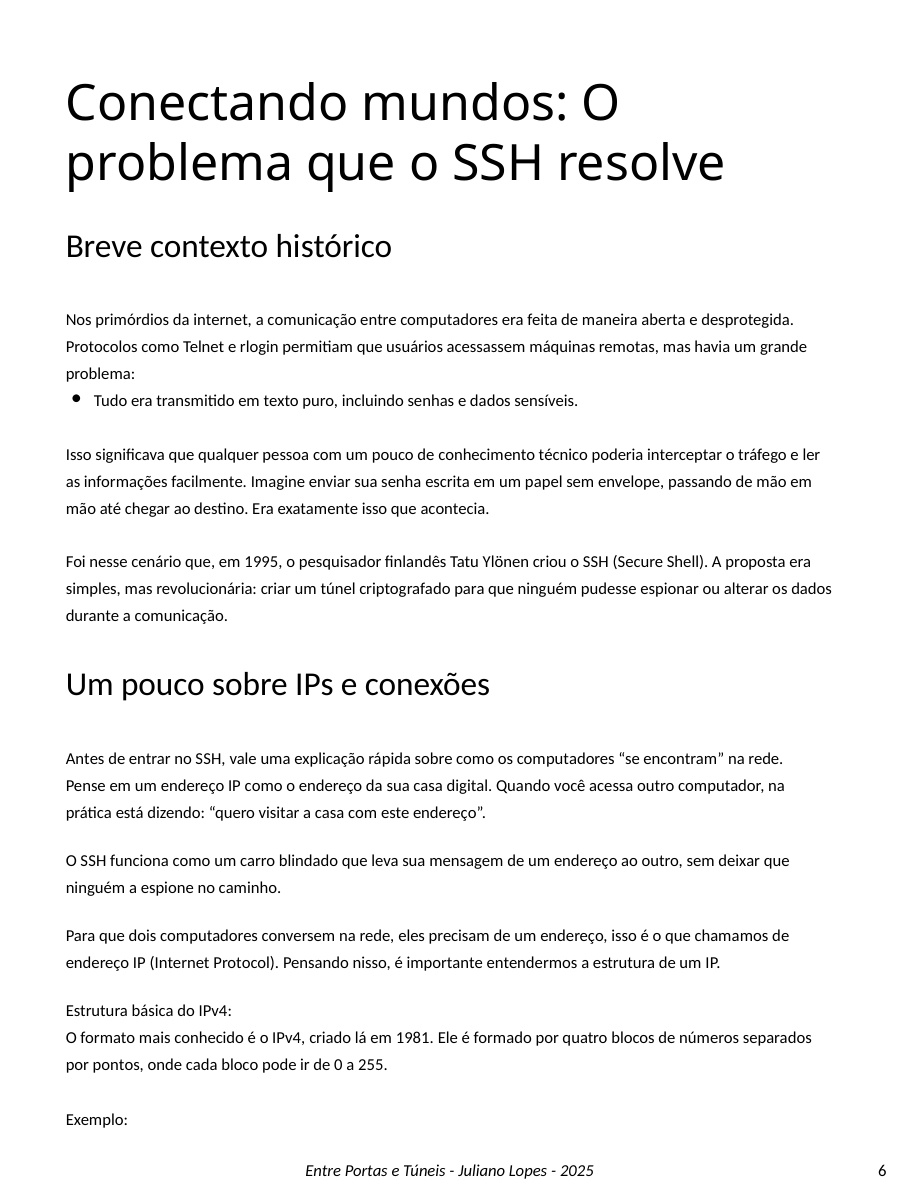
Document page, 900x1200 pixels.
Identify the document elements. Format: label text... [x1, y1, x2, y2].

slide_number ‹#› [847, 1123, 900, 1200]
text_box Nos primórdios da internet, a comunicação entre computadores era feita de maneira aberta e desprotegida. Protocolos como Telnet e rlogin permitiam que usuários acessassem máquinas remotas, mas havia um grande problema: Tudo era transmitido em texto puro, incluindo senhas e dados sensíveis. Isso significava que qualquer pessoa com um pouco de conhecimento técnico poderia interceptar o tráfego e ler as informações facilmente. Imagine enviar sua senha escrita em um papel sem envelope, passando de mão em mão até chegar ao destino. Era exatamente isso que acontecia. Foi nesse cenário que, em 1995, o pesquisador finlandês Tatu Ylönen criou o SSH (Secure Shell). A proposta era simples, mas revolucionária: criar um túnel criptografado para que ninguém pudesse espionar ou alterar os dados durante a comunicação. [50, 286, 850, 646]
text_box Antes de entrar no SSH, vale uma explicação rápida sobre como os computadores “se encontram” na rede. Pense em um endereço IP como o endereço da sua casa digital. Quando você acessa outro computador, na prática está dizendo: “quero visitar a casa com este endereço”. O SSH funciona como um carro blindado que leva sua mensagem de um endereço ao outro, sem deixar que ninguém a espione no caminho. Para que dois computadores conversem na rede, eles precisam de um endereço, isso é o que chamamos de endereço IP (Internet Protocol). Pensando nisso, é importante entendermos a estrutura de um IP. Estrutura básica do IPv4: O formato mais conhecido é o IPv4, criado lá em 1981. Ele é formado por quatro blocos de números separados por pontos, onde cada bloco pode ir de 0 a 255. Exemplo: [50, 725, 850, 1133]
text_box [50, 55, 747, 300]
text_box Um pouco sobre IPs e conexões [50, 647, 747, 725]
